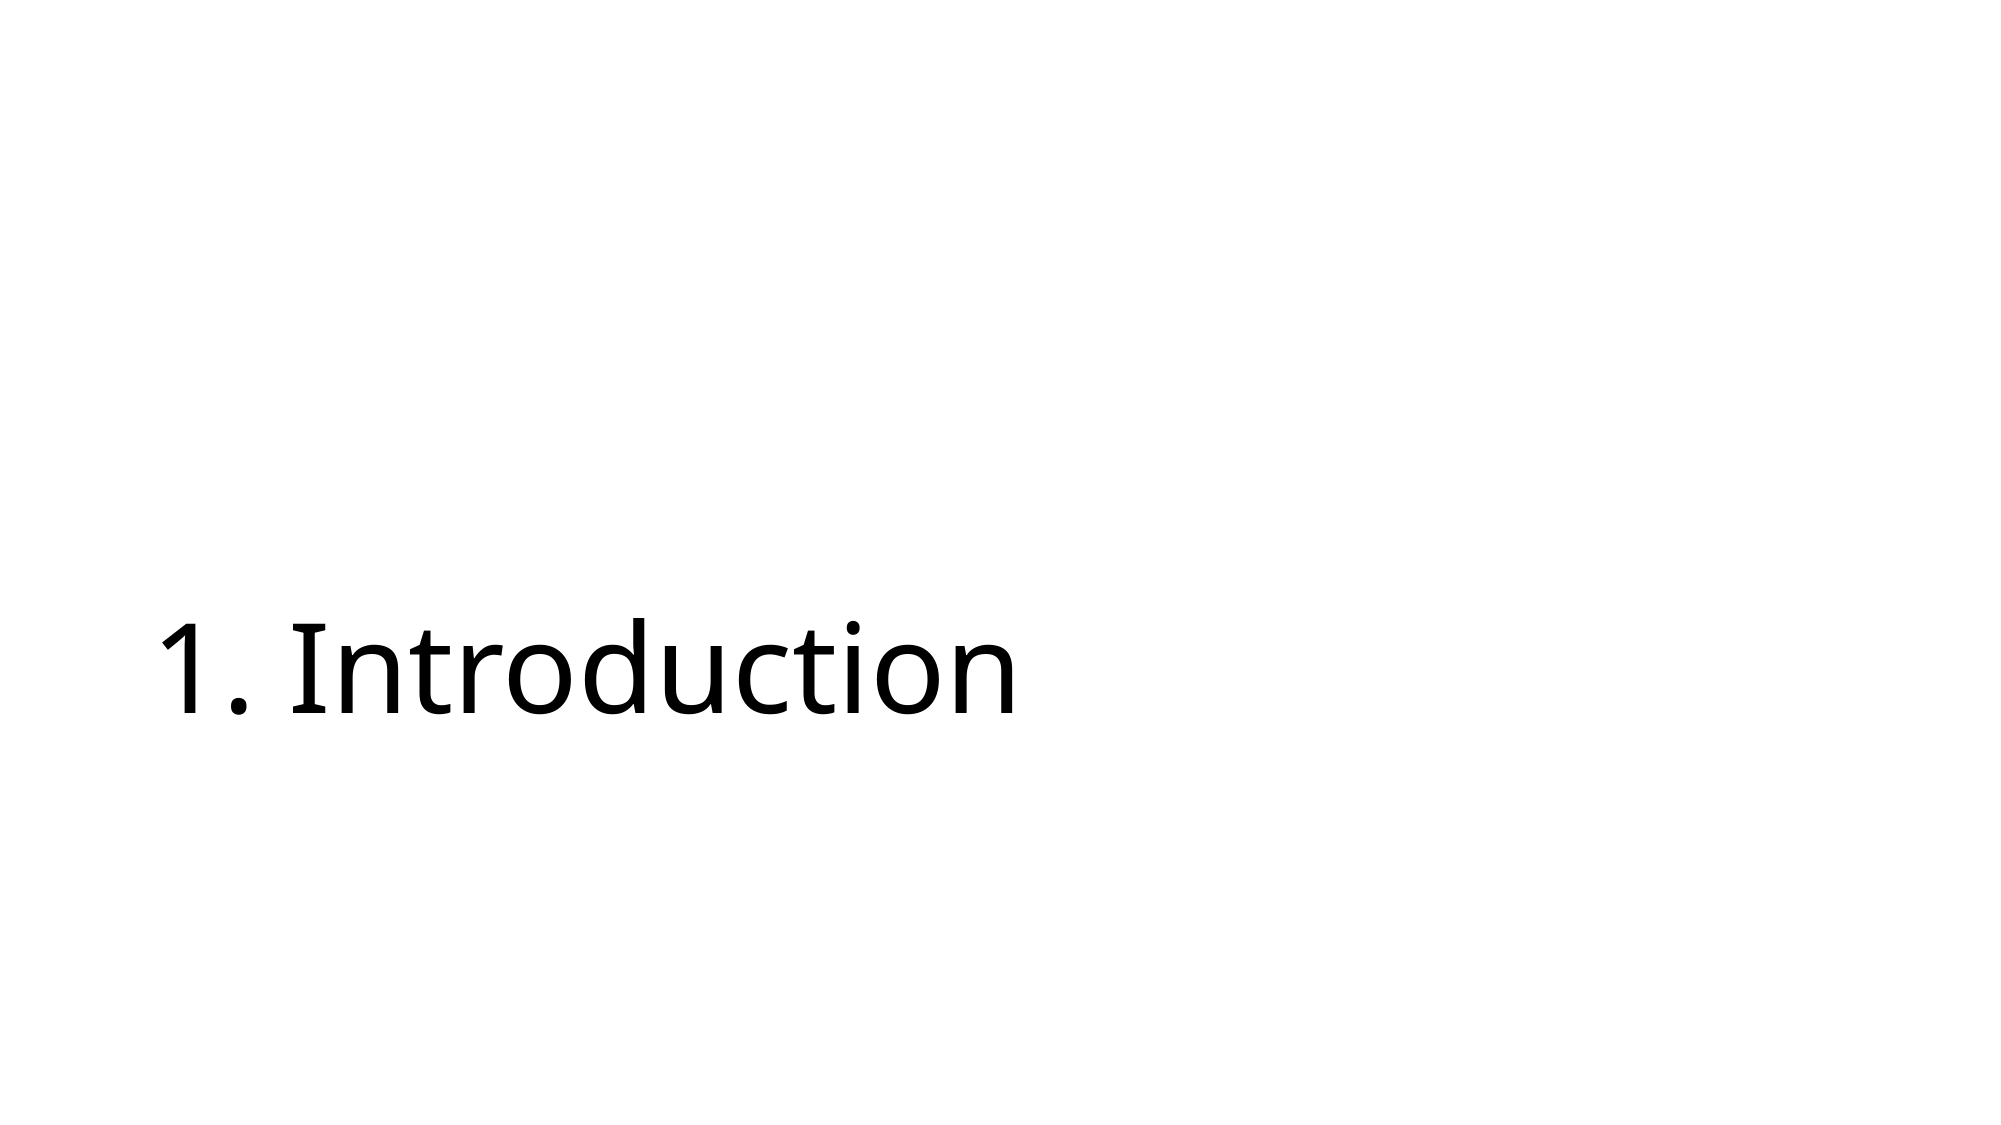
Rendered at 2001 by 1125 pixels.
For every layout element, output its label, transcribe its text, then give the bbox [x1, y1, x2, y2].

title 1. Introduction [136, 280, 1862, 749]
